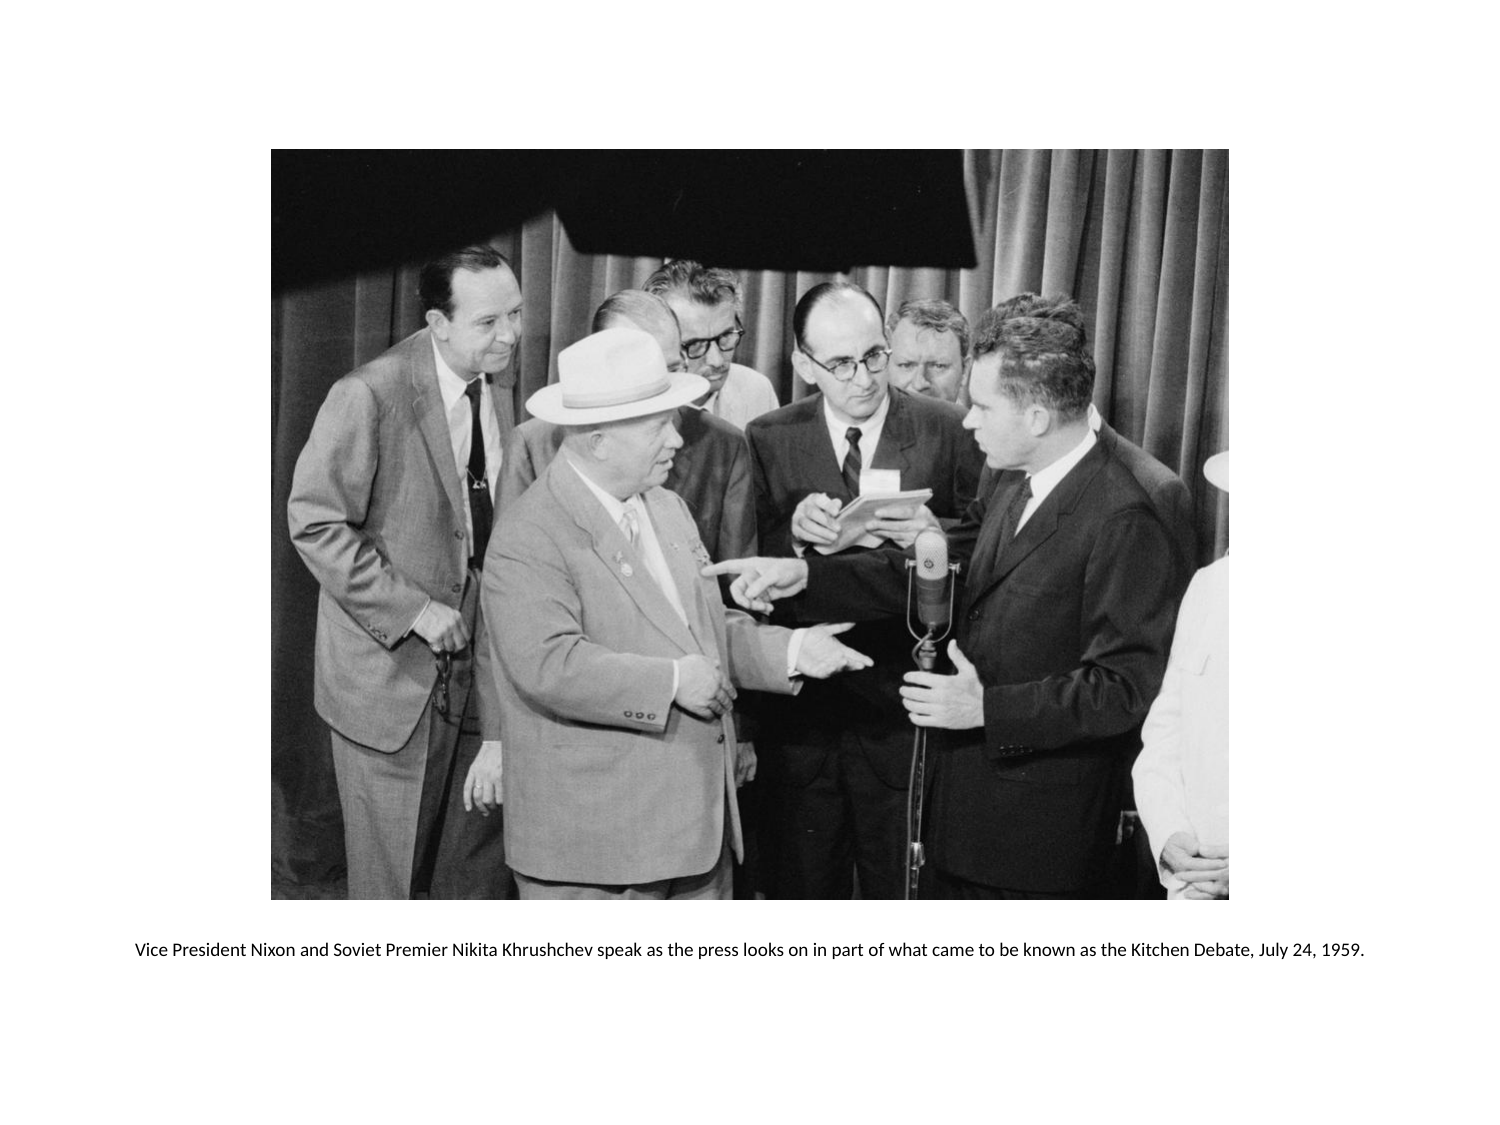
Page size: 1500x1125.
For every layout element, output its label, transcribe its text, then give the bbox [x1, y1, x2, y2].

picture [271, 149, 1229, 901]
text_box Vice President Nixon and Soviet Premier Nikita Khrushchev speak as the press looks on in part of what came to be known as the Kitchen Debate, July 24, 1959. [120, 930, 1380, 968]
